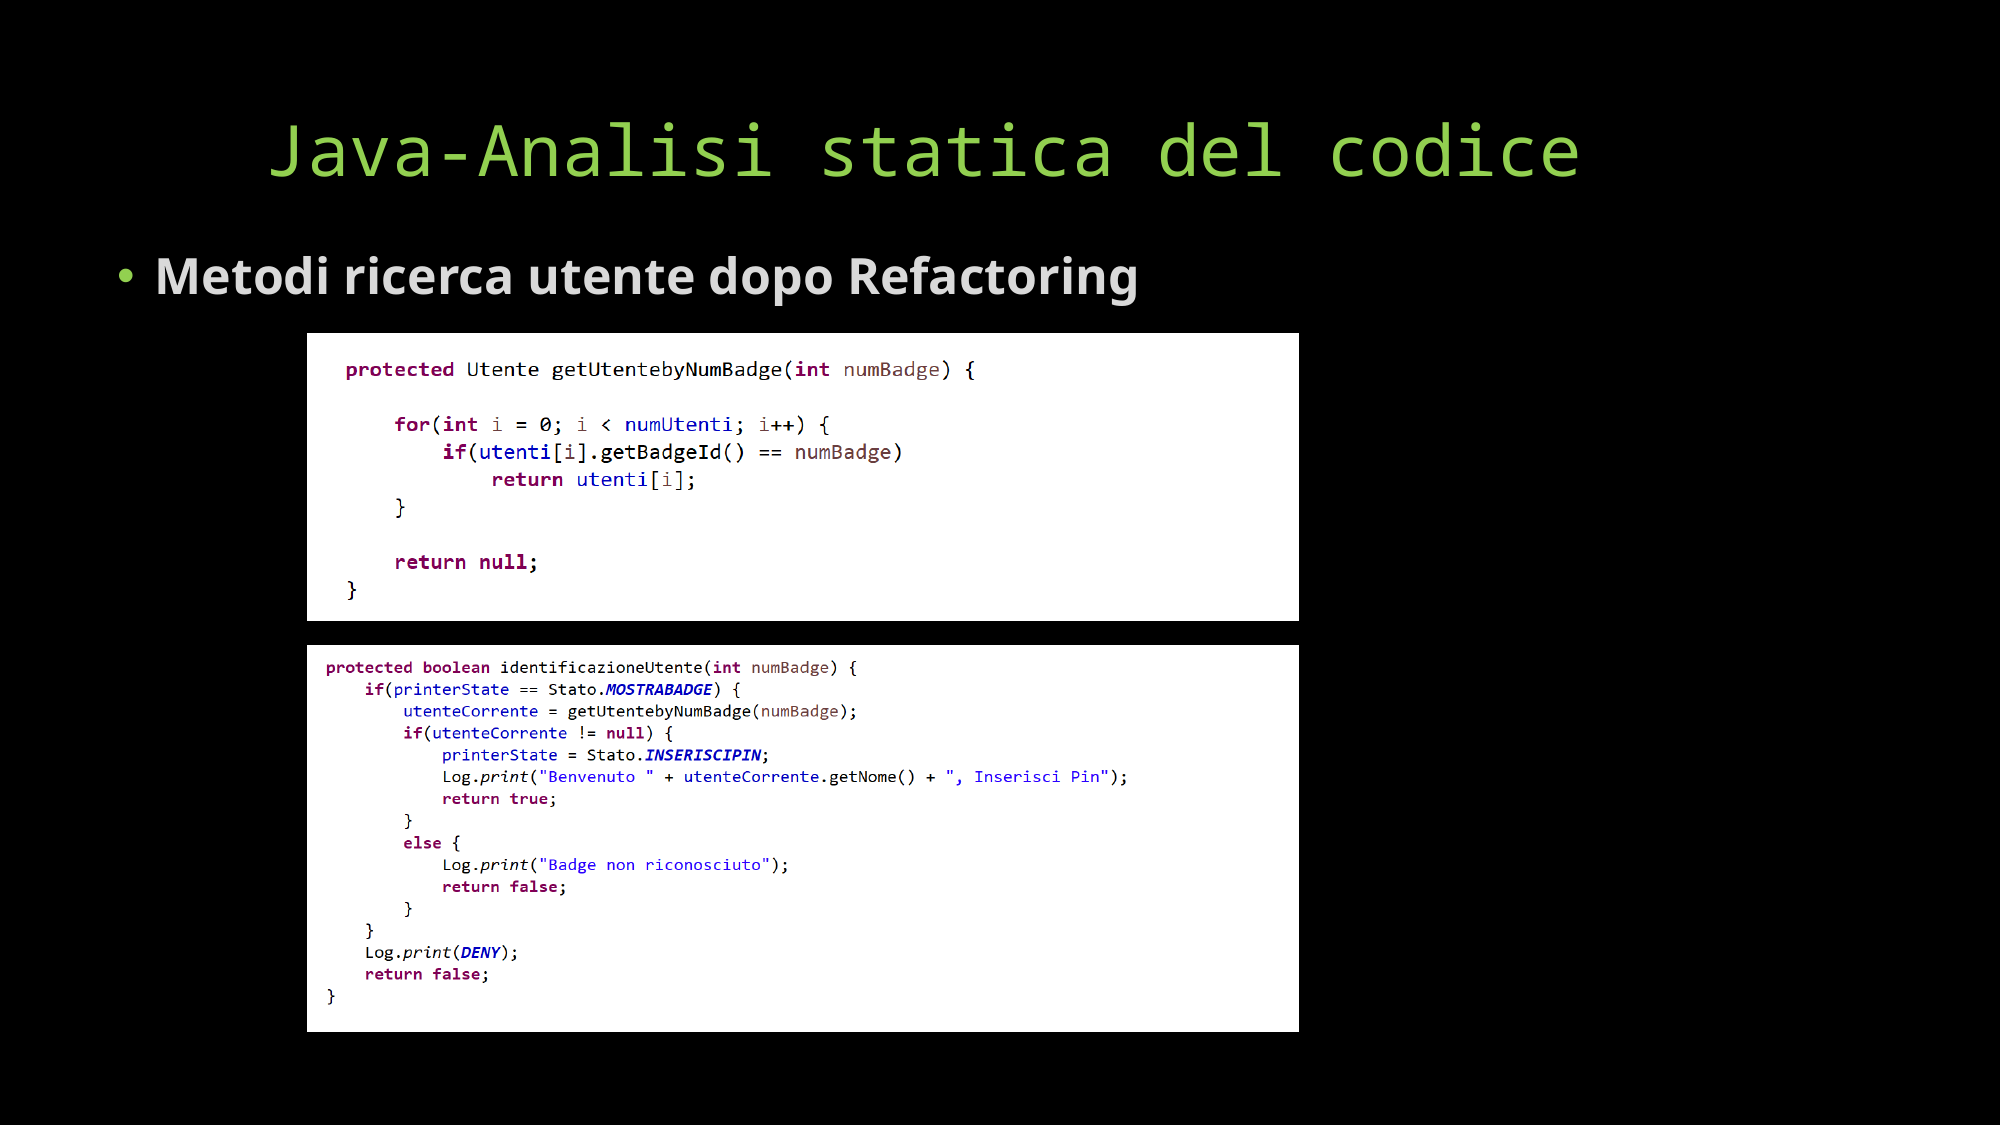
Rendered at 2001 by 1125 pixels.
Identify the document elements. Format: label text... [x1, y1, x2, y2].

picture [307, 645, 1299, 1032]
title Java-Analisi statica del codice [249, 93, 1750, 200]
list Metodi ricerca utente dopo Refactoring [101, 243, 1602, 351]
picture [307, 333, 1299, 621]
